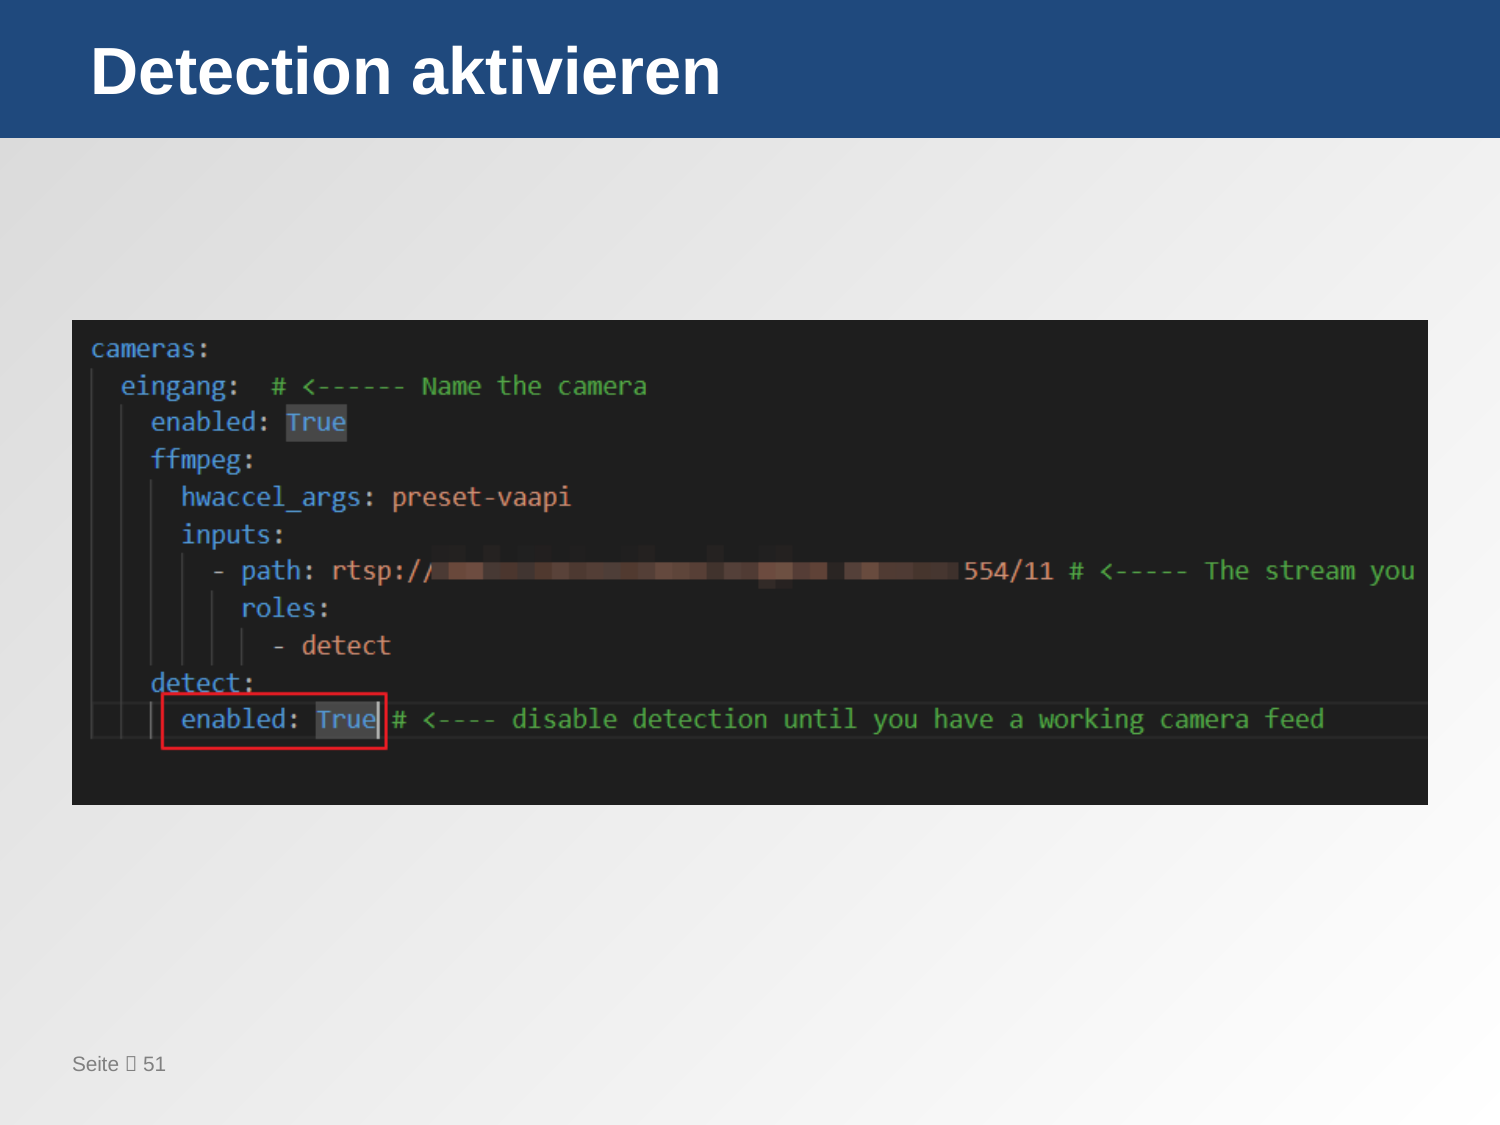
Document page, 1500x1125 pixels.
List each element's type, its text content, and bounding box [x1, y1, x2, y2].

picture [72, 319, 1428, 805]
title Detection aktivieren [75, 20, 1425, 208]
